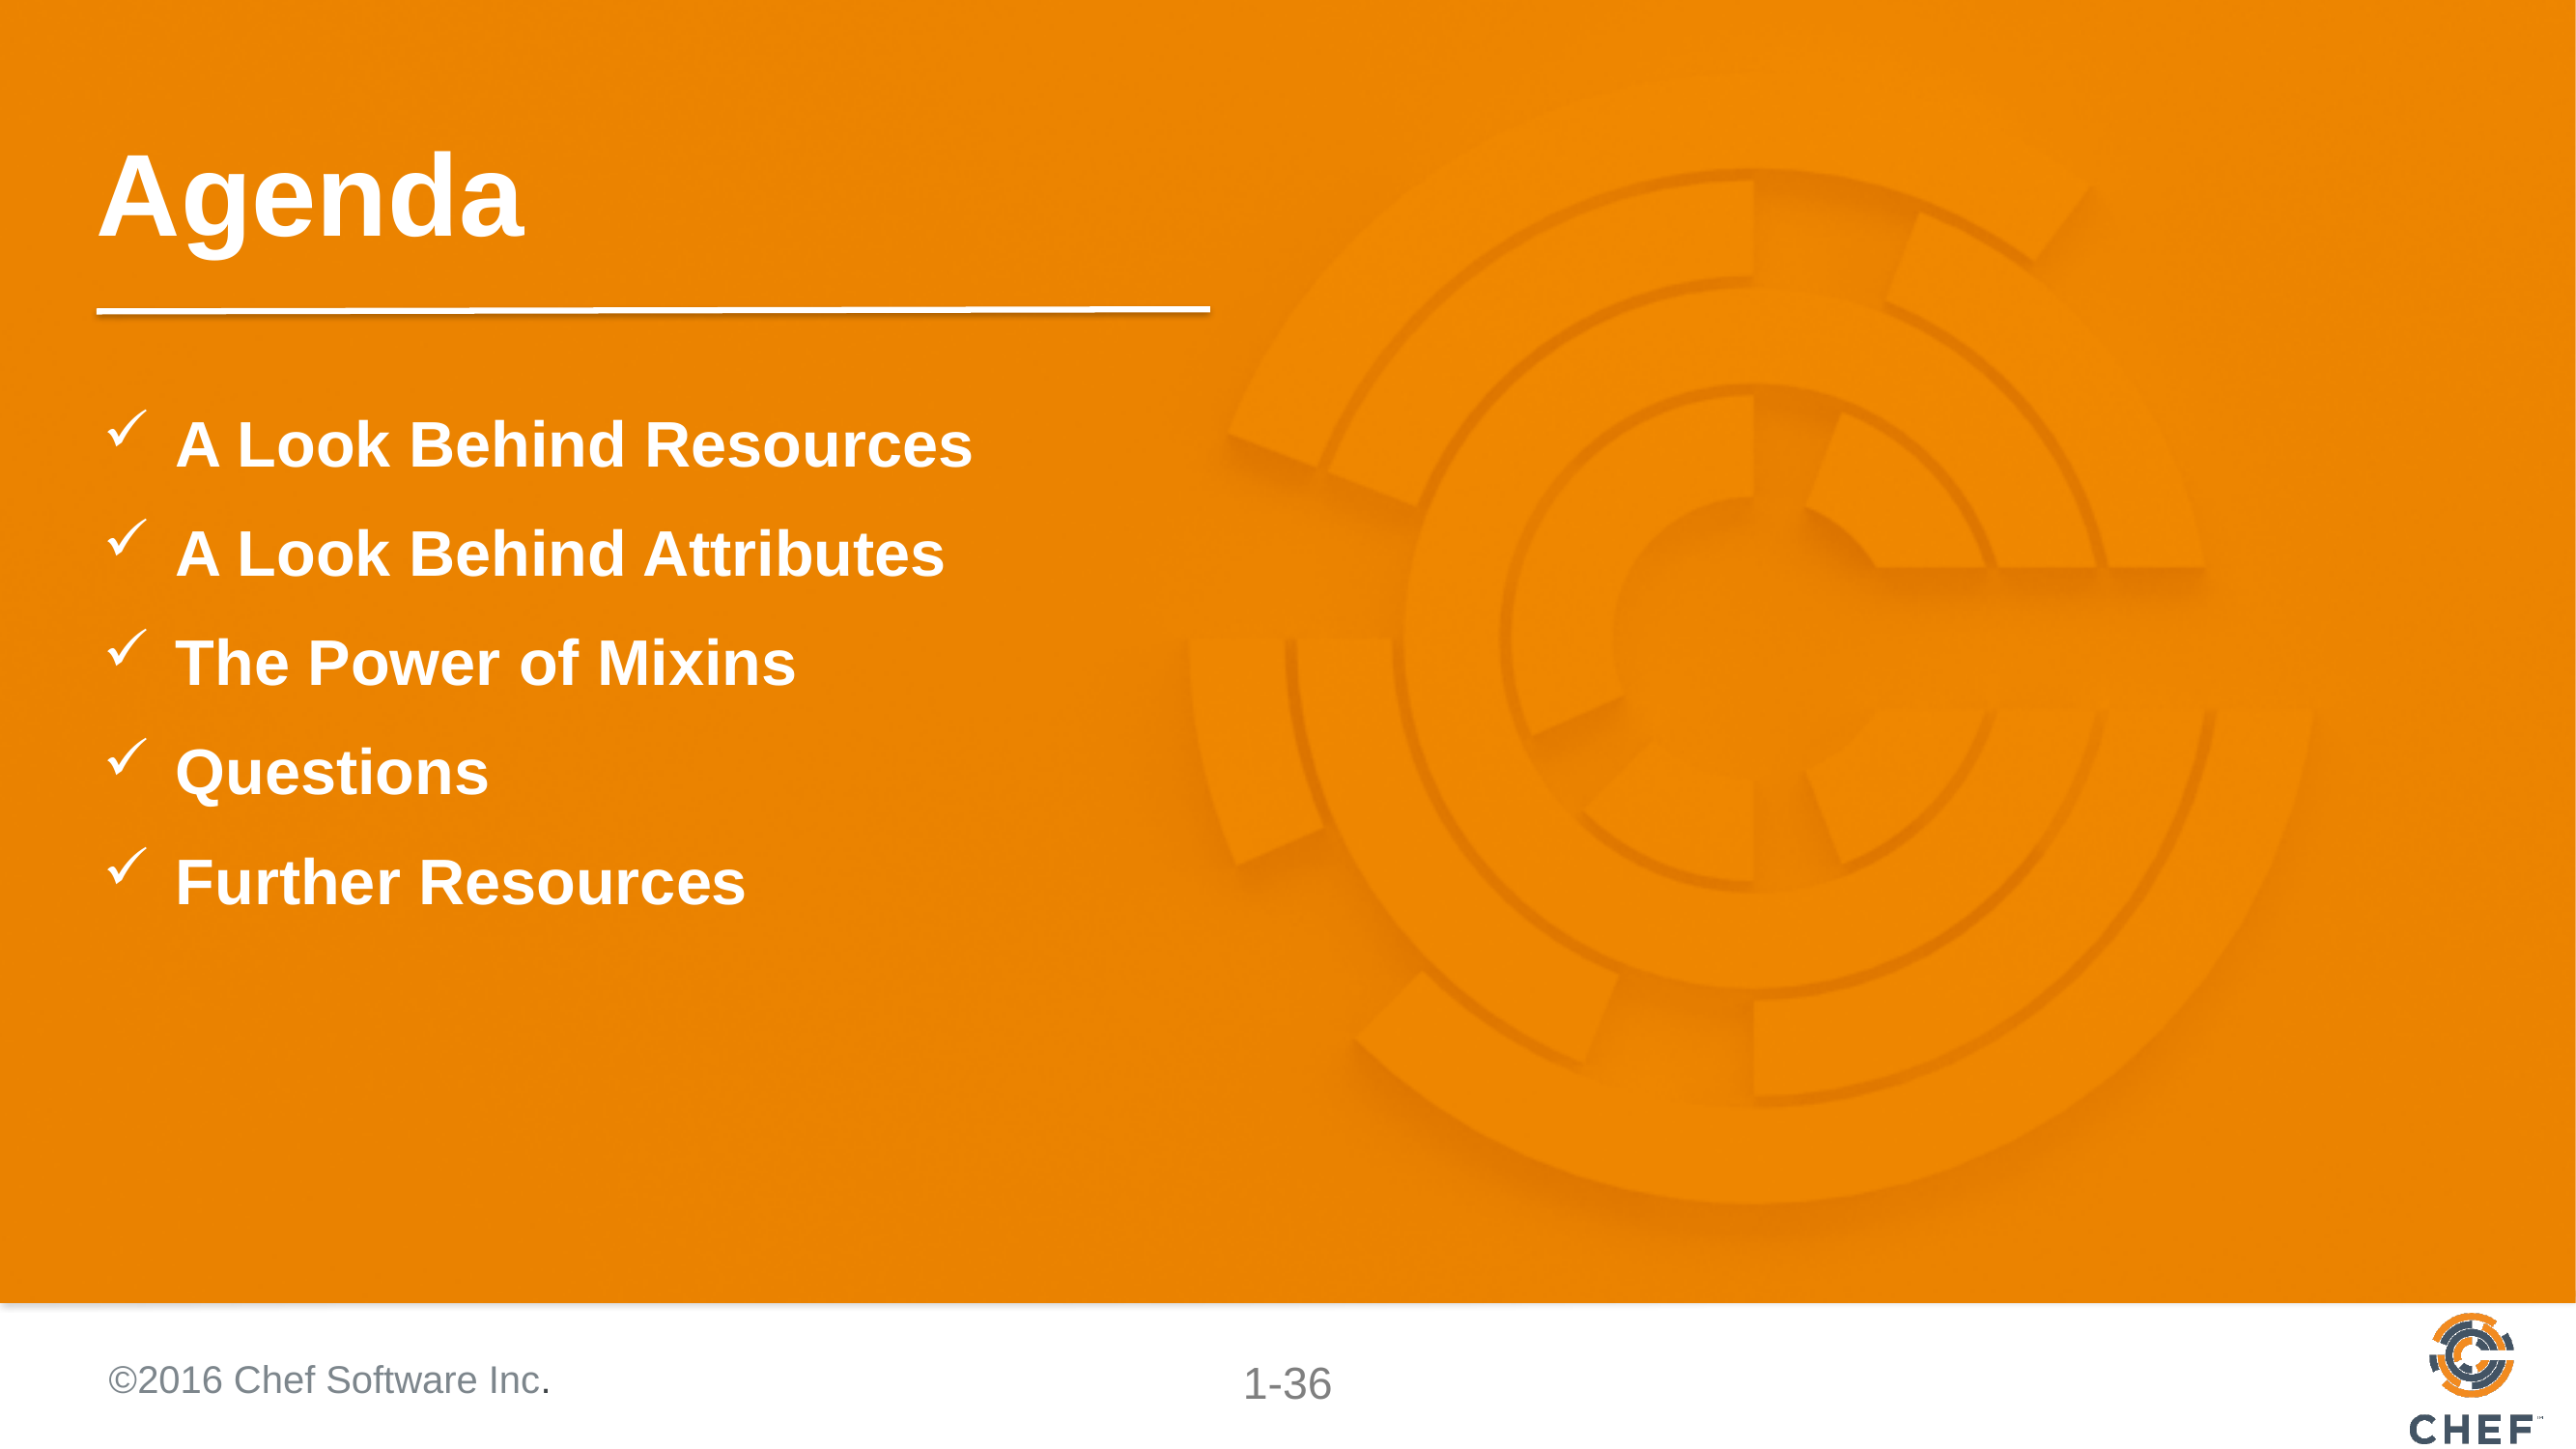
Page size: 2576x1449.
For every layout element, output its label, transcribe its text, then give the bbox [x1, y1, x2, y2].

list A Look Behind Resources A Look Behind Attributes The Power of Mixins Questions Further Resources [102, 402, 1210, 1142]
picture [0, 0, 2576, 1449]
title Agenda [96, 135, 1210, 268]
